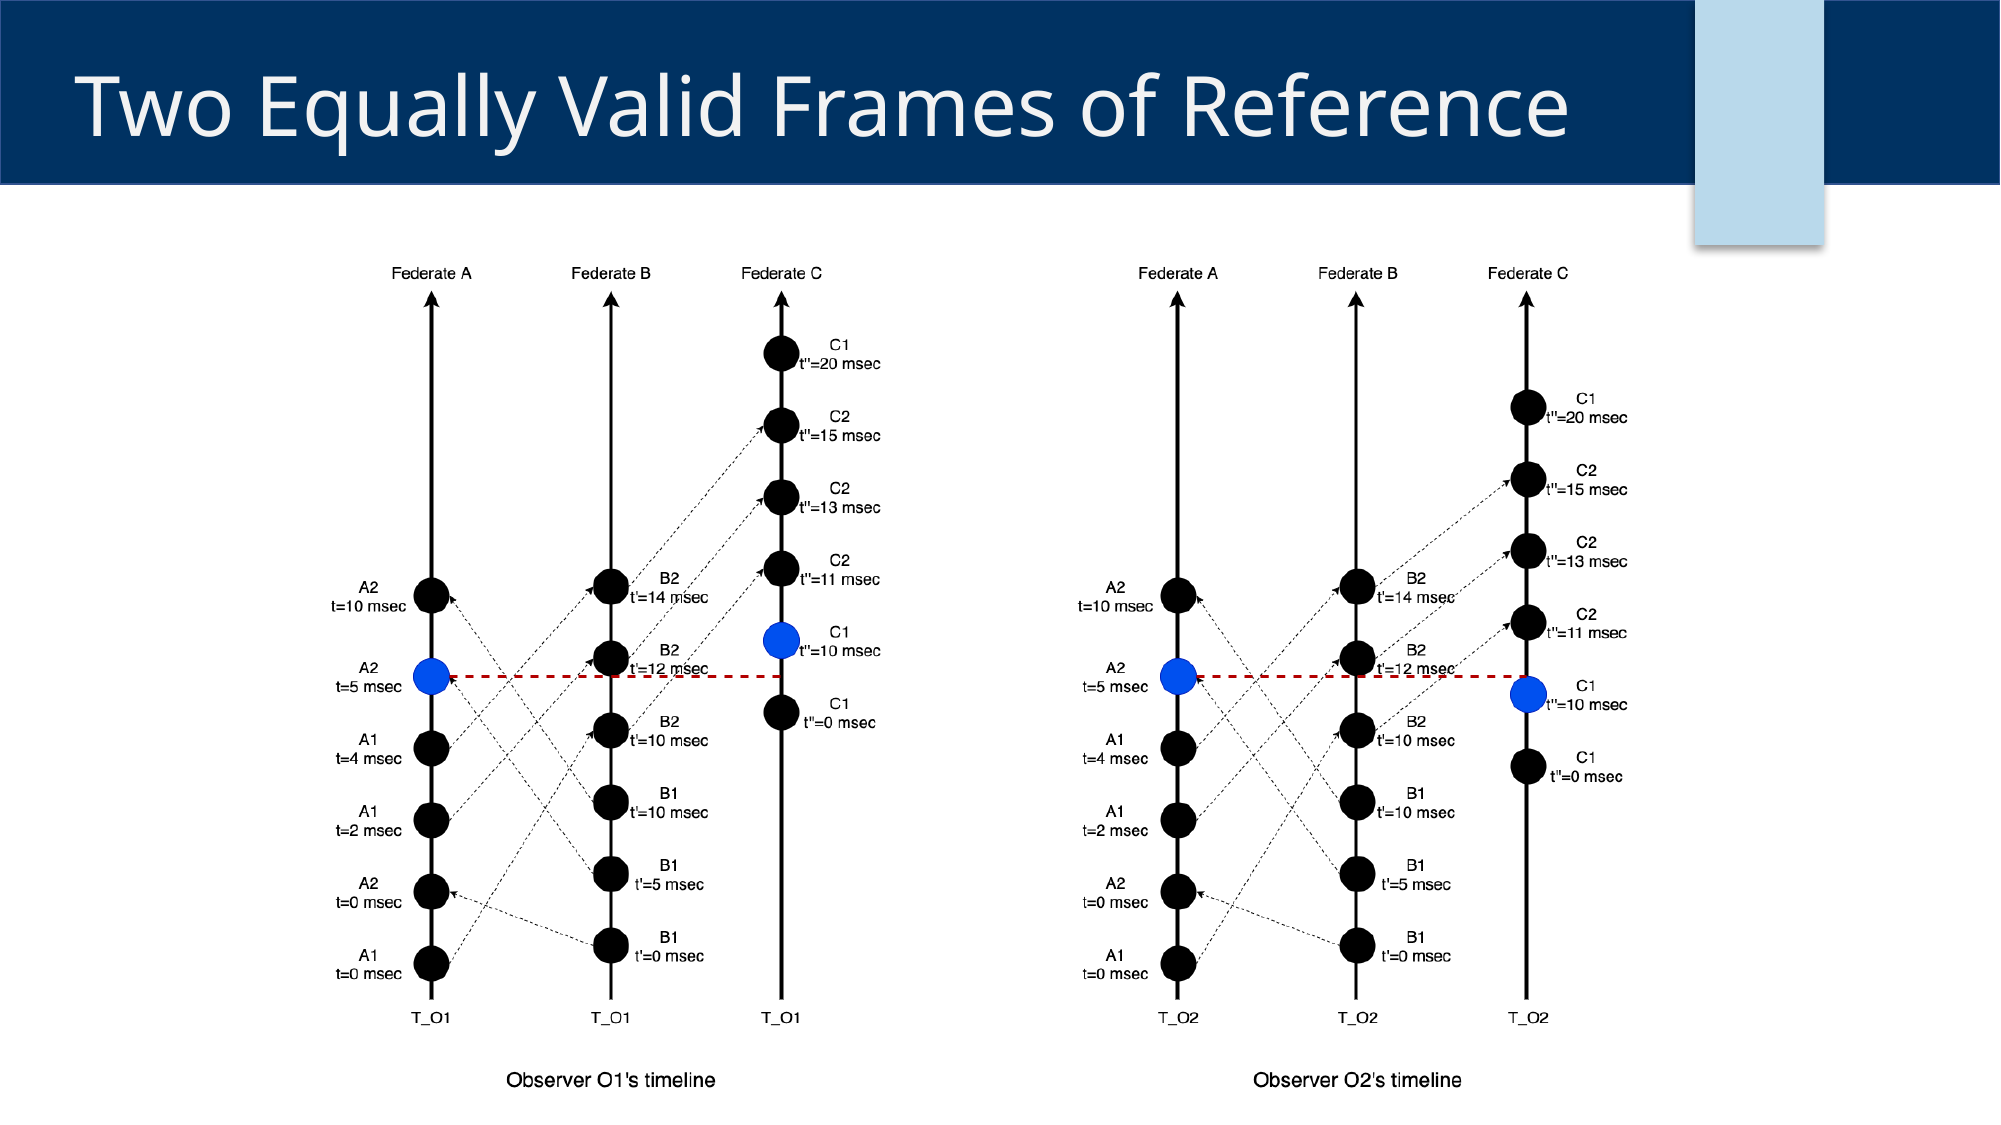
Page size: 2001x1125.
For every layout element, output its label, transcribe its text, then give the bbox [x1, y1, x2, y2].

text_box [0, 0, 1694, 185]
picture [305, 244, 1636, 1092]
title Two Equally Valid Frames of Reference [59, 22, 1636, 162]
text_box [1694, 0, 1825, 246]
text_box [1826, 0, 2000, 185]
